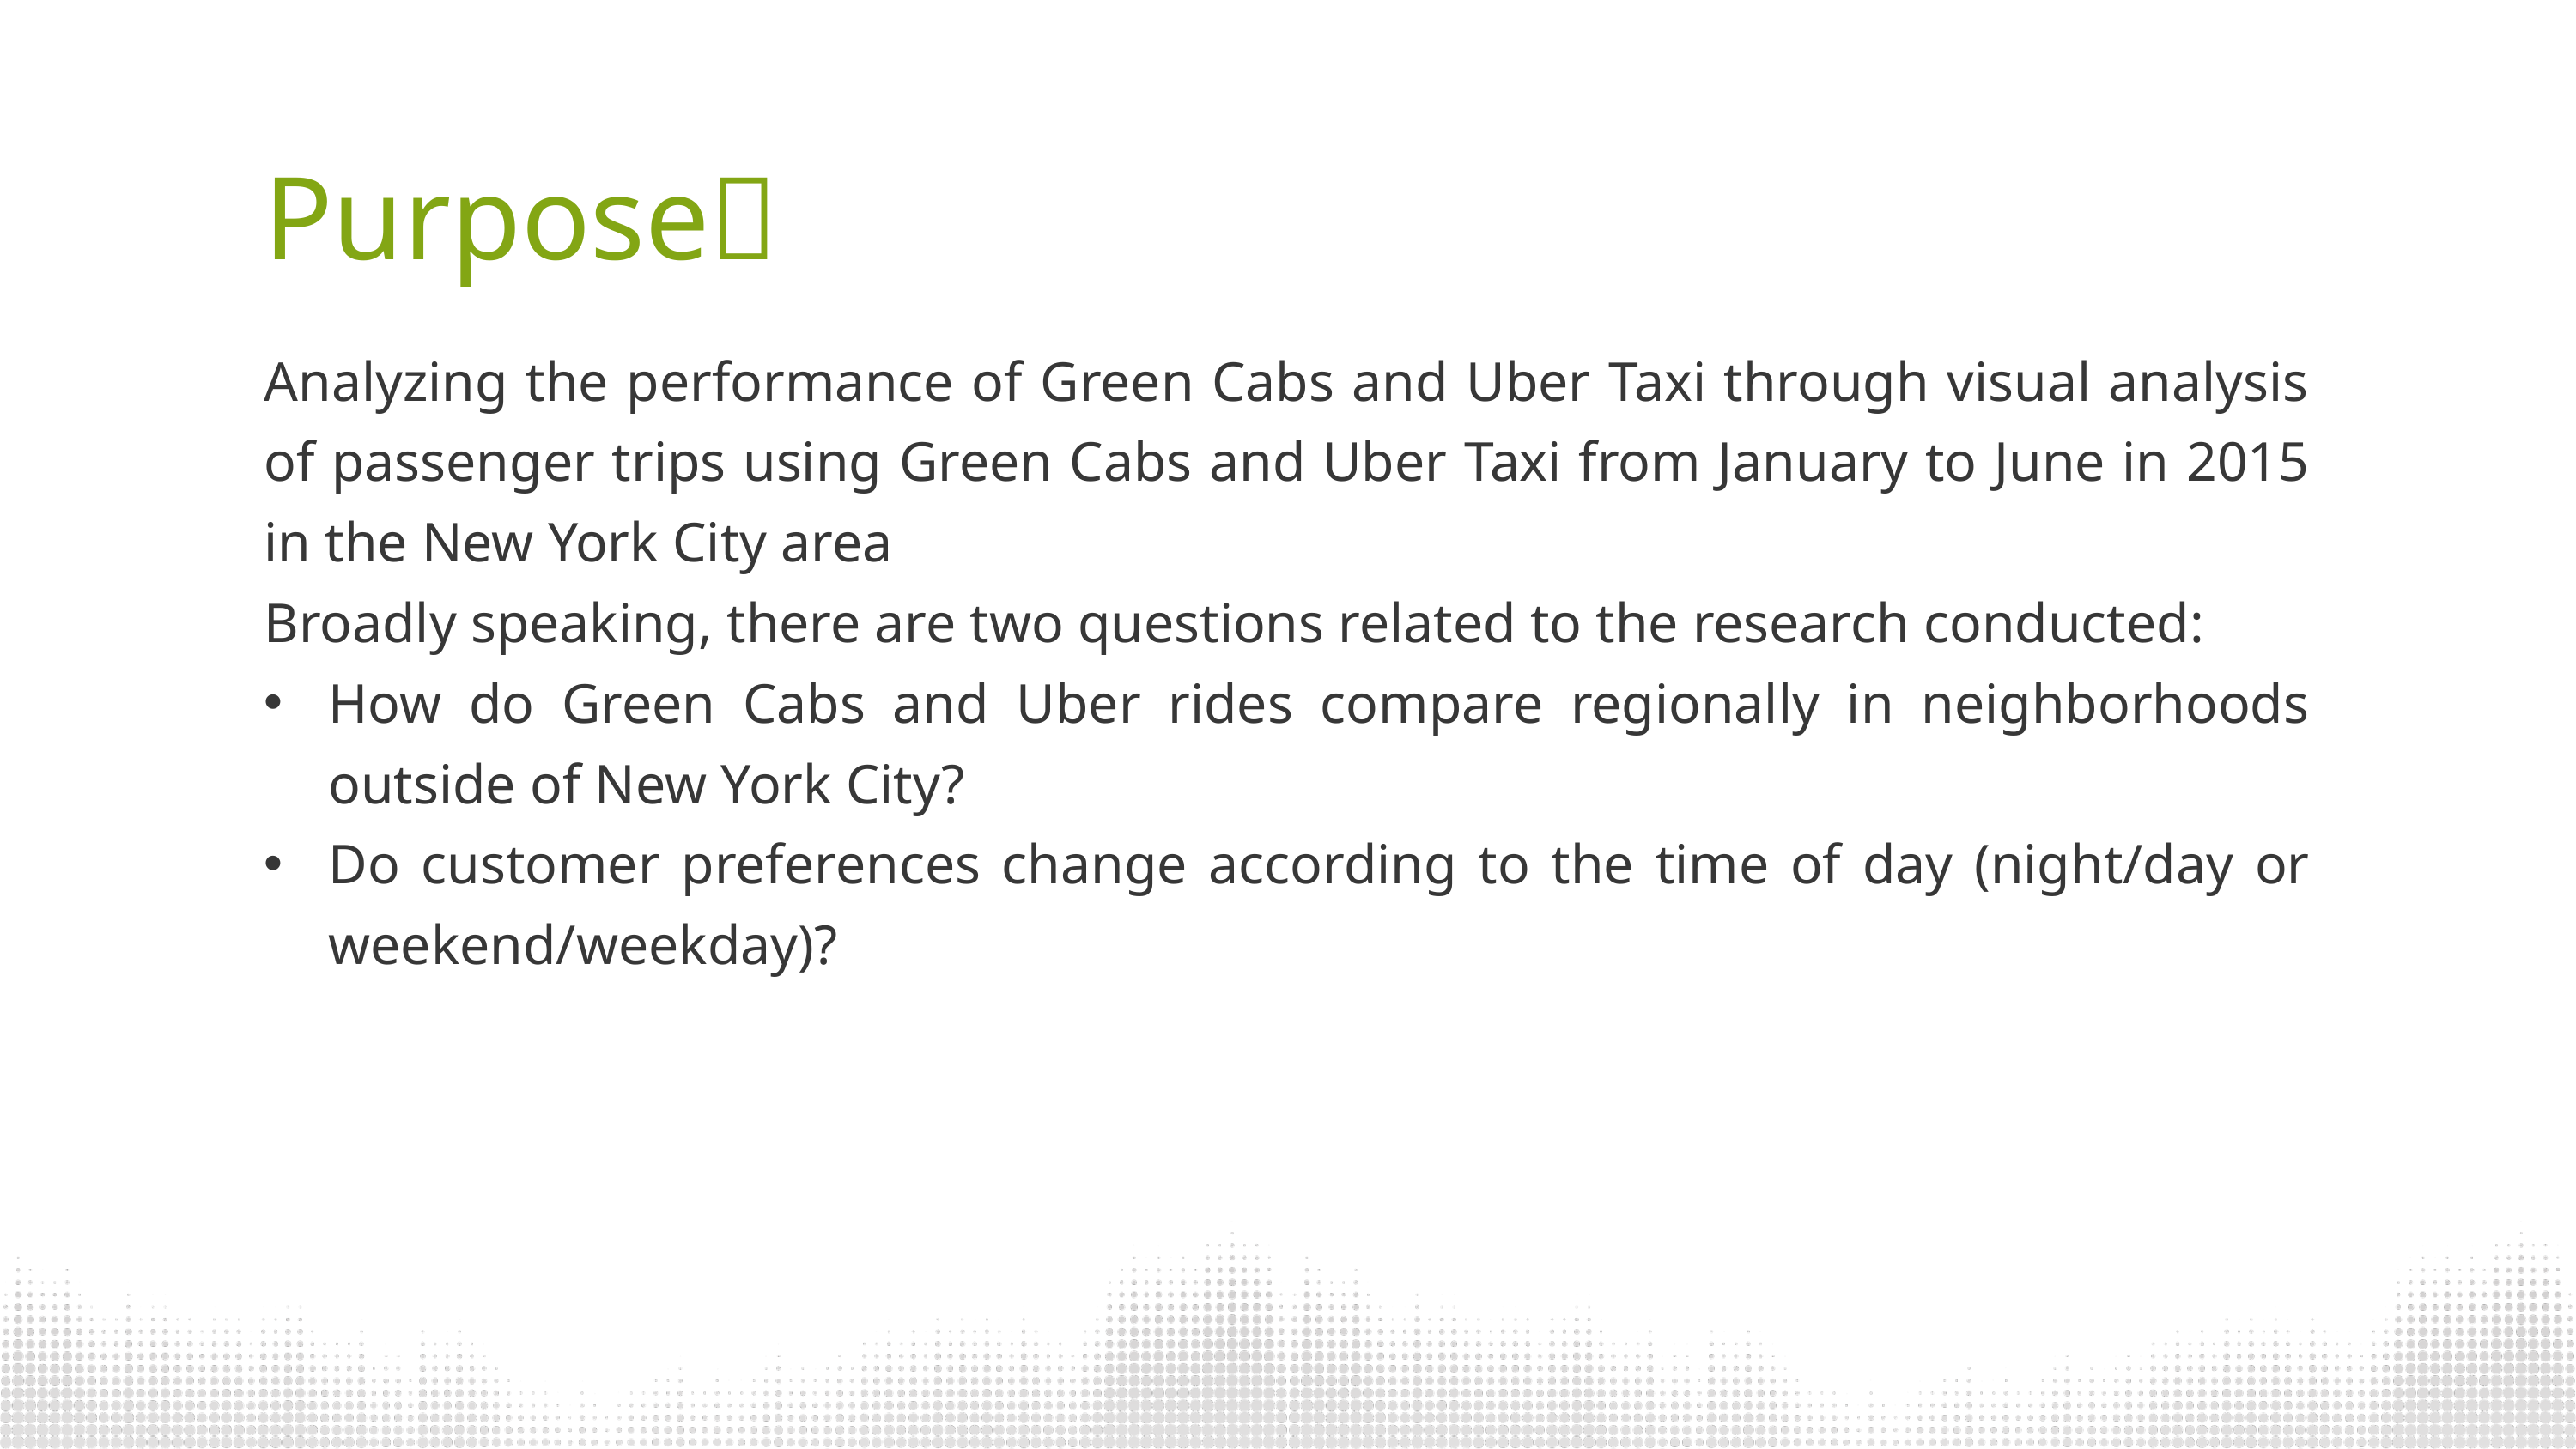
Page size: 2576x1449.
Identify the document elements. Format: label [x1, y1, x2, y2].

text_box [264, 144, 2312, 974]
picture [0, 1221, 2576, 1449]
